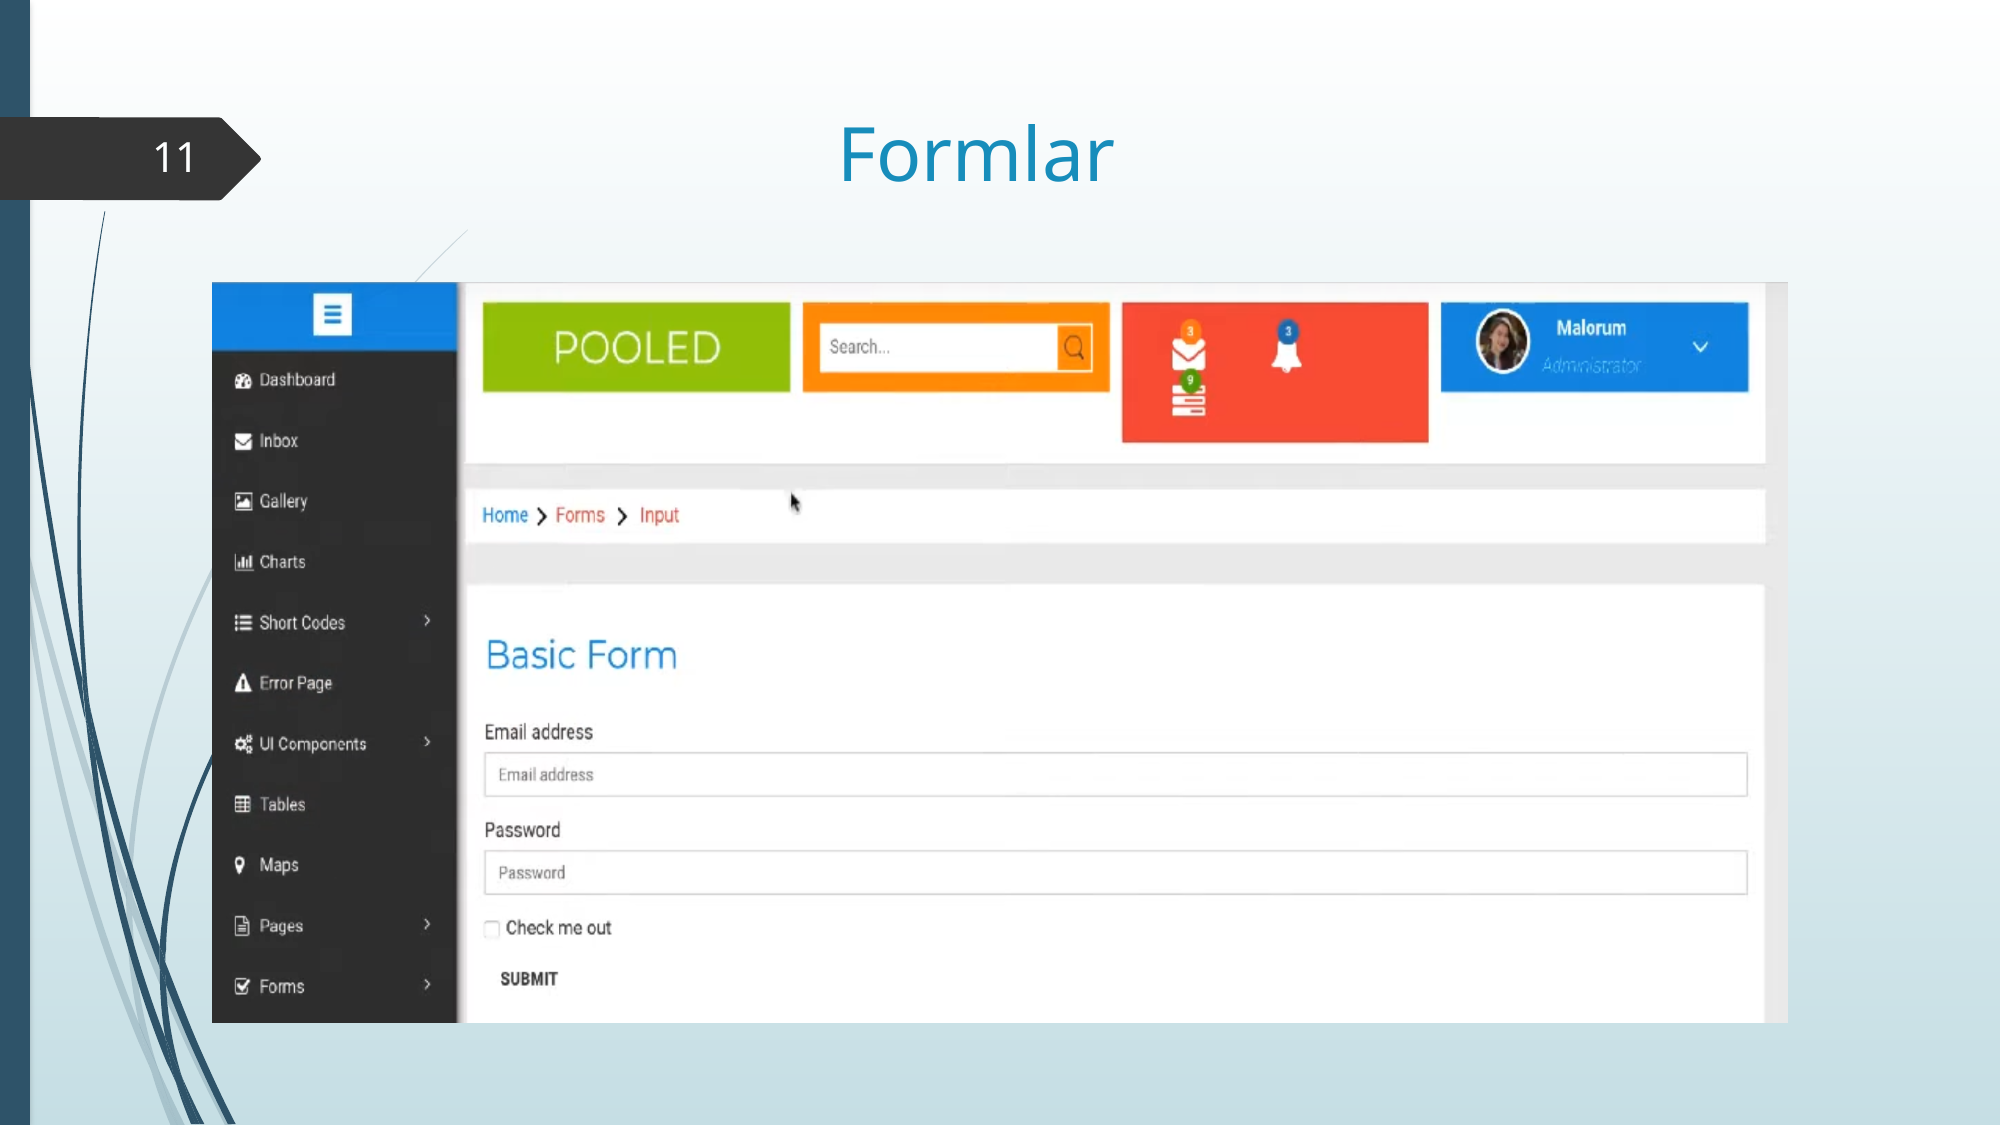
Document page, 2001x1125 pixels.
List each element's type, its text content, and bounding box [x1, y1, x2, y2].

picture [212, 282, 1788, 1023]
title Formlar [822, 98, 1178, 280]
slide_number 11 [87, 129, 216, 190]
